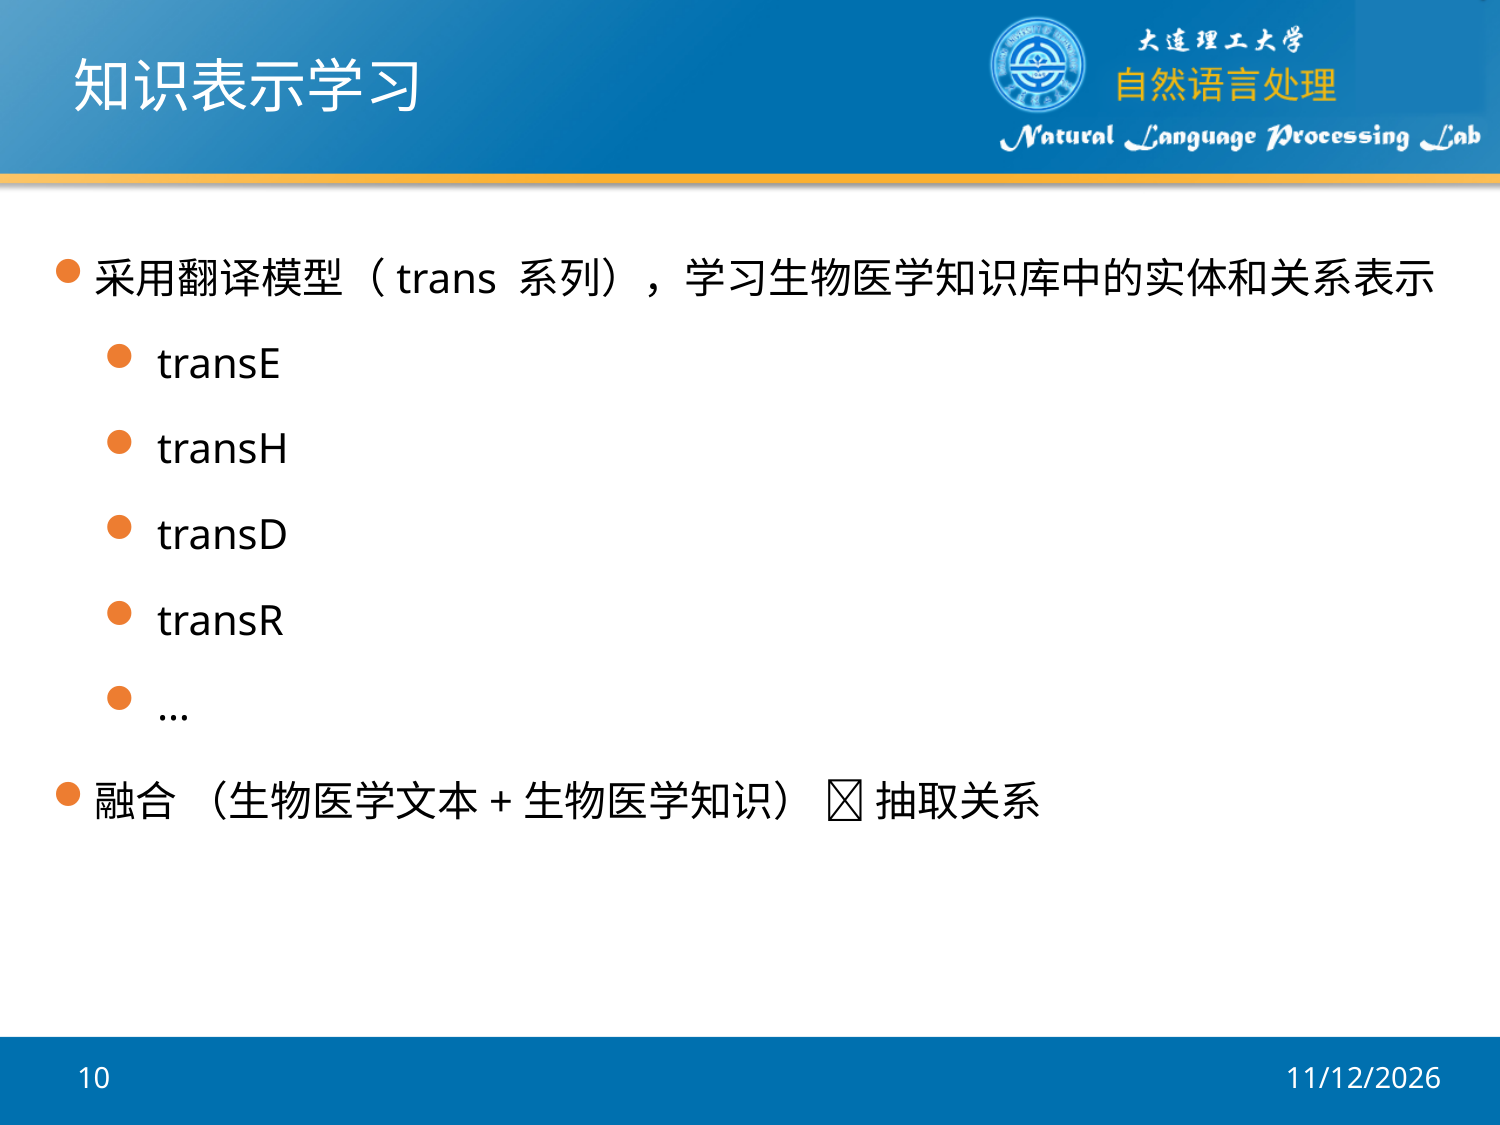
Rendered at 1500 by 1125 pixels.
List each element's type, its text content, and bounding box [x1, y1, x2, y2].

title 知识表示学习 [58, 46, 943, 132]
list 采用翻译模型（trans 系列），学习生物医学知识库中的实体和关系表示 transE transH transD transR … 融合 （生物医学文本+生物医学知识）  抽取关系 [37, 218, 1459, 1023]
slide_number 10 [1, 1049, 126, 1110]
picture [0, 0, 1500, 1125]
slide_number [1270, 1049, 1475, 1110]
